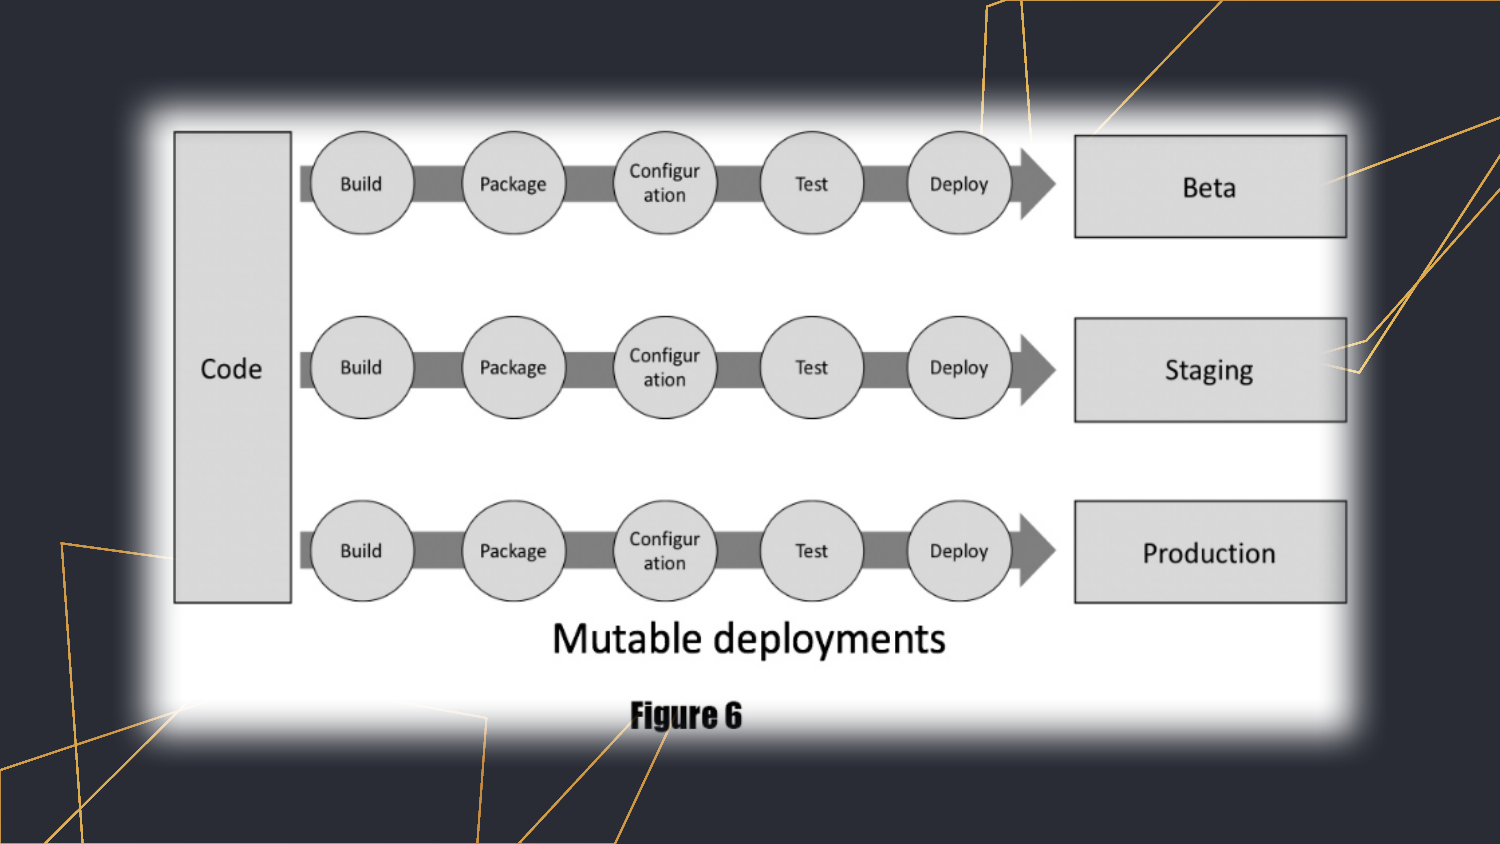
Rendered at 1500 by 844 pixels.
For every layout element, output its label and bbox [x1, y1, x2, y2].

picture [108, 71, 1391, 772]
